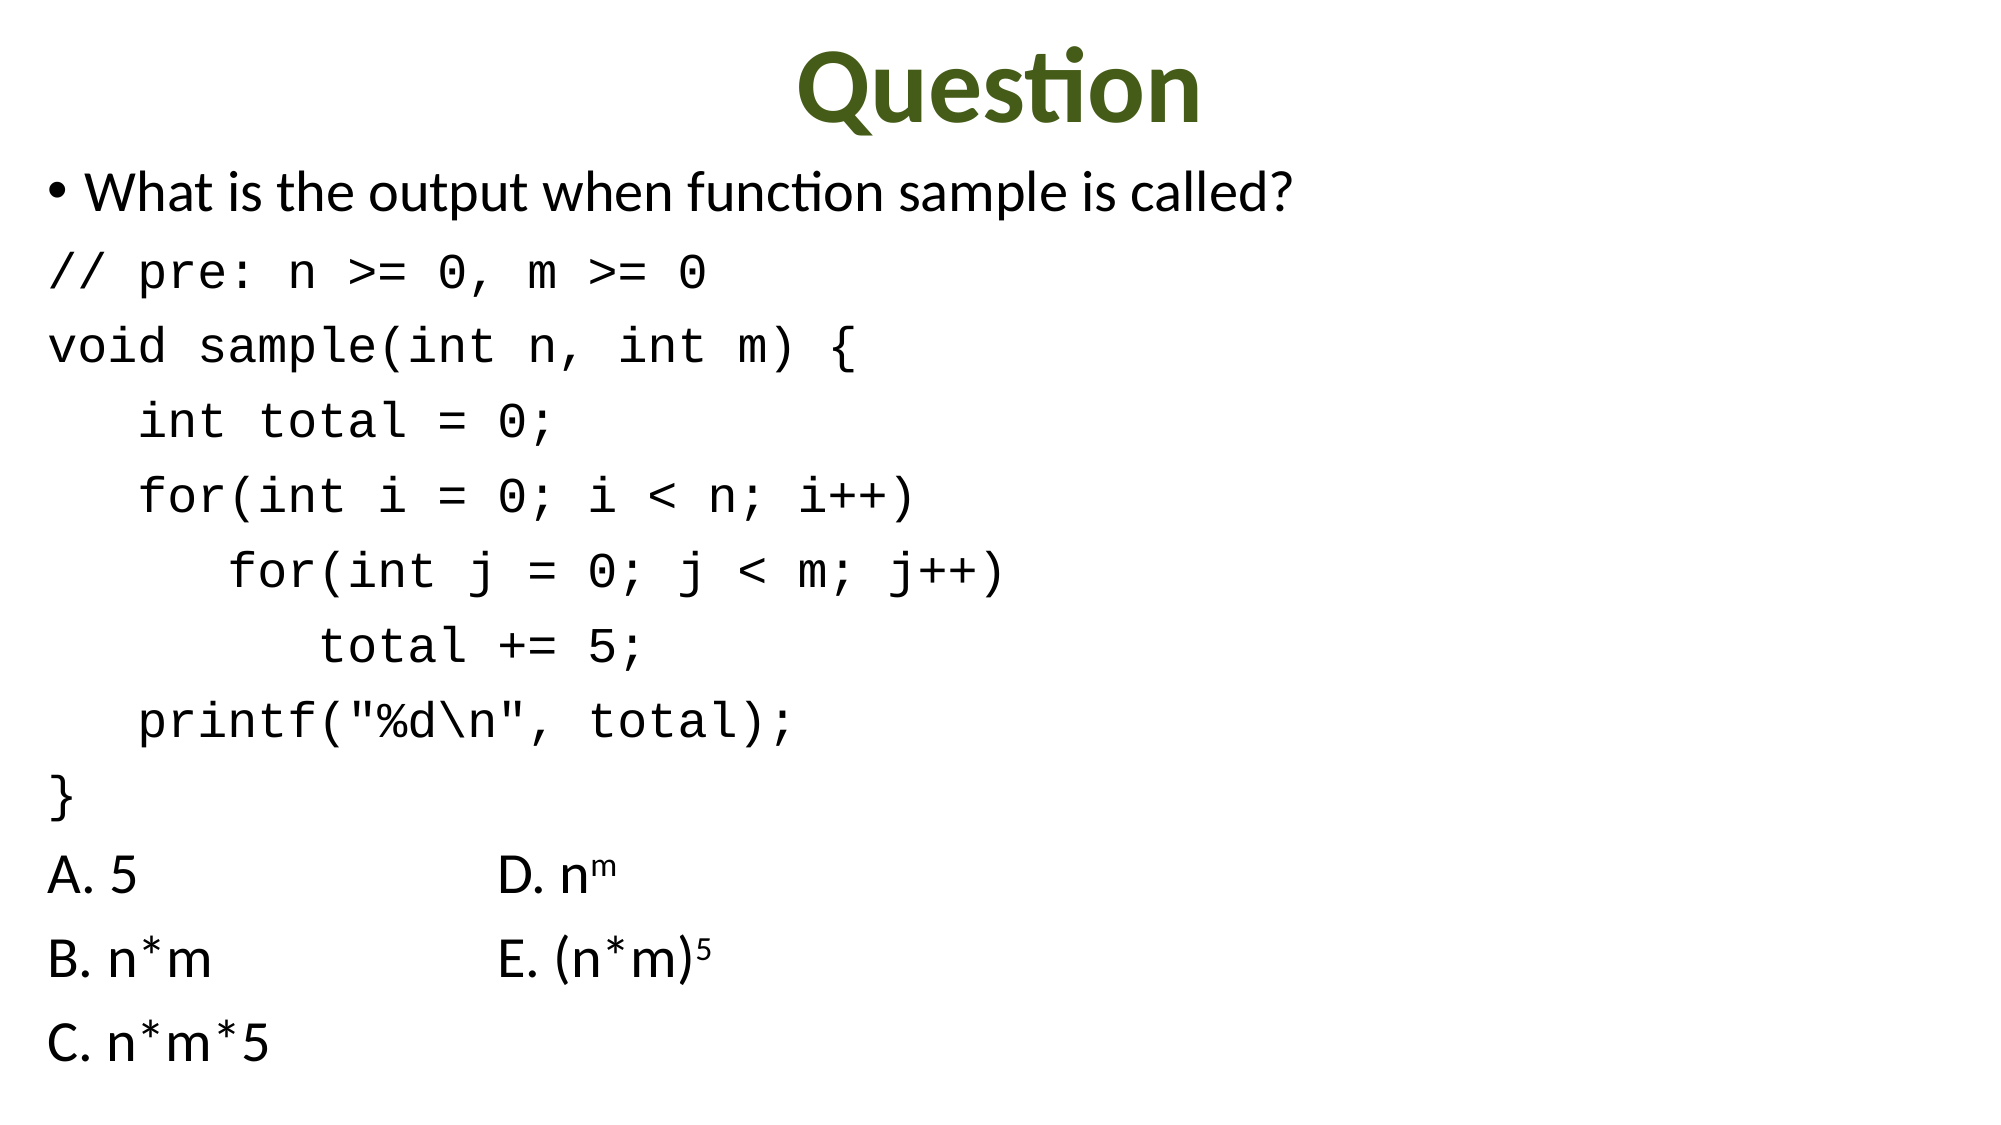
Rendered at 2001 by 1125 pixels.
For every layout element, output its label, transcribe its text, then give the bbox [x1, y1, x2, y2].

list What is the output when function sample is called? // pre: n >= 0, m >= 0 void sample(int n, int m) { int total = 0; for(int i = 0; i < n; i++) for(int j = 0; j < m; j++) total += 5; printf("%d\n", total); } A. 5 D. nm B. n*m E. (n*m)5 C. n*m*5 [32, 153, 1793, 1087]
title Question [137, 21, 1863, 154]
